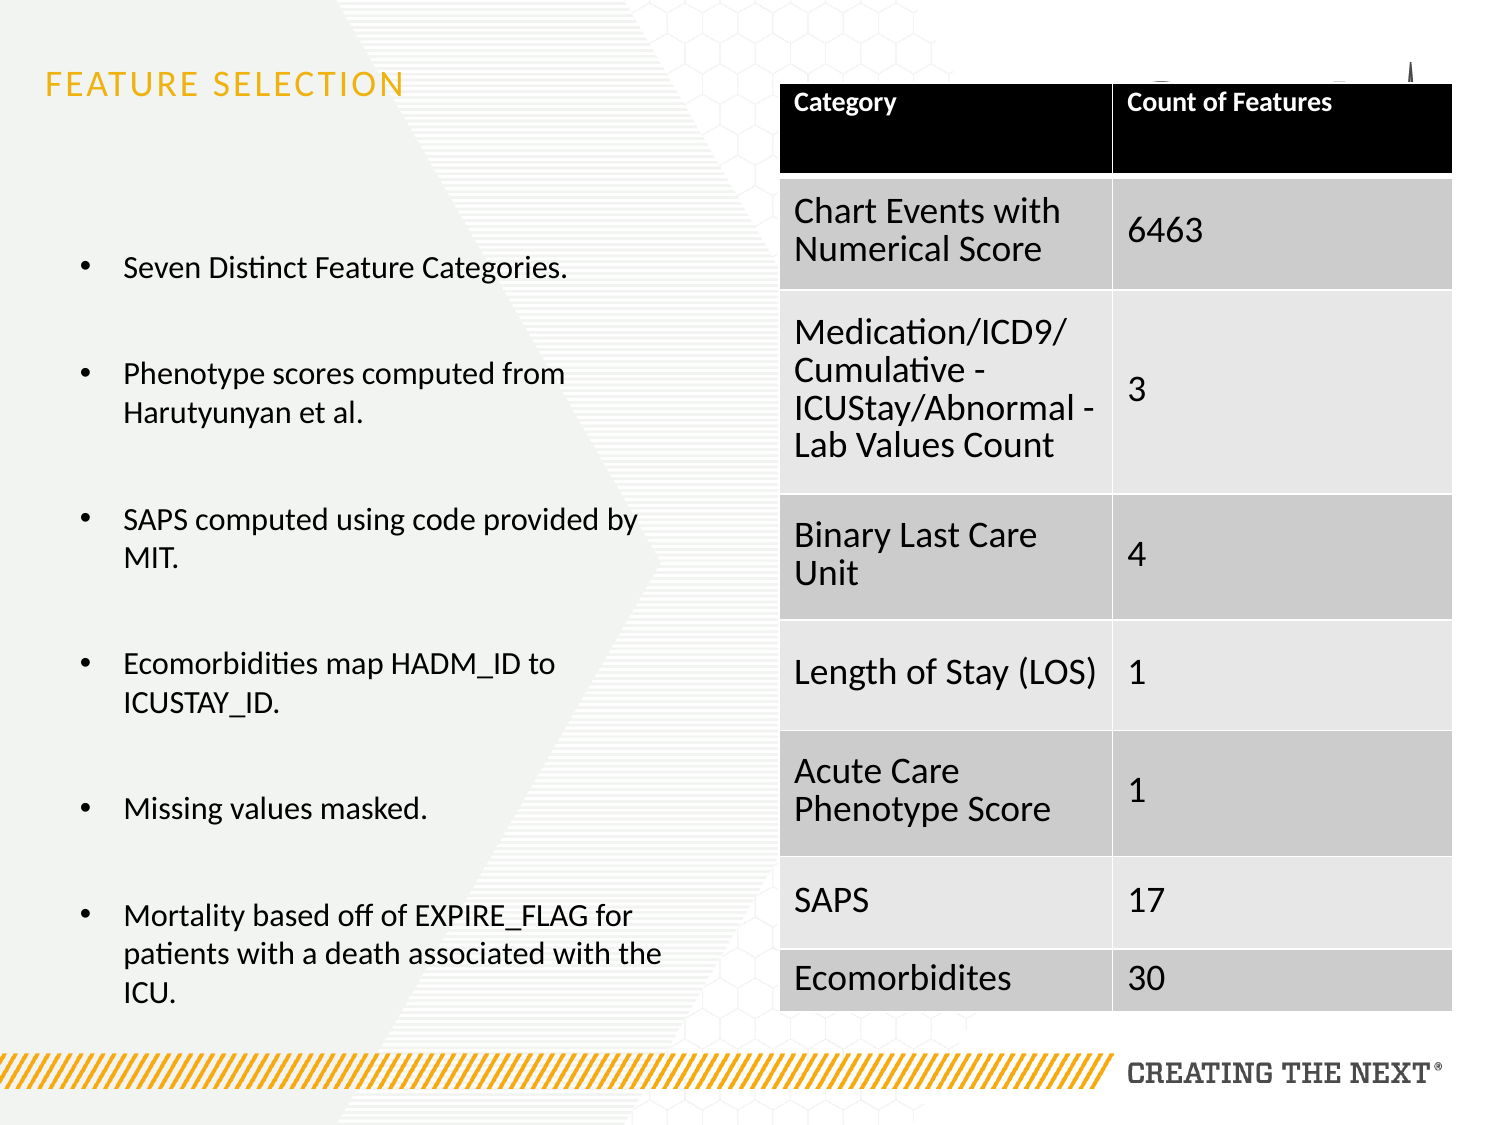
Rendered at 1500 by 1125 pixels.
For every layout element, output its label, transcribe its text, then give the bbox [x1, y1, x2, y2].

table_cell 4 [1113, 495, 1452, 619]
table_cell Acute Care Phenotype Score [780, 731, 1112, 856]
table_cell Ecomorbidites [780, 950, 1112, 1011]
table_cell 1 [1113, 621, 1452, 730]
table_cell Chart Events with Numerical Score [780, 179, 1112, 289]
table_cell 30 [1113, 950, 1452, 1011]
table_cell Medication/ICD9/ Cumulative -ICUStay/Abnormal - Lab Values Count [780, 291, 1112, 493]
table_cell Binary Last Care Unit [780, 495, 1112, 619]
table_header Count of Features [1113, 84, 1452, 173]
table_cell 3 [1113, 291, 1452, 493]
table_cell SAPS [780, 857, 1112, 948]
title Feature Selection [0, 0, 1007, 163]
picture [0, 0, 1500, 1125]
table_header Category [780, 84, 1112, 173]
table_cell 17 [1113, 857, 1452, 948]
table_cell 6463 [1113, 179, 1452, 289]
table_cell Length of Stay (LOS) [780, 621, 1112, 730]
table_cell 1 [1113, 731, 1452, 856]
list Seven Distinct Feature Categories. Phenotype scores computed from Harutyunyan et al. SAPS computed using code provided by MIT. Ecomorbidities map HADM_ID to ICUSTAY_ID. Missing values masked. Mortality based off of EXPIRE_FLAG for patients with a death associated with the ICU. [34, 238, 728, 1021]
